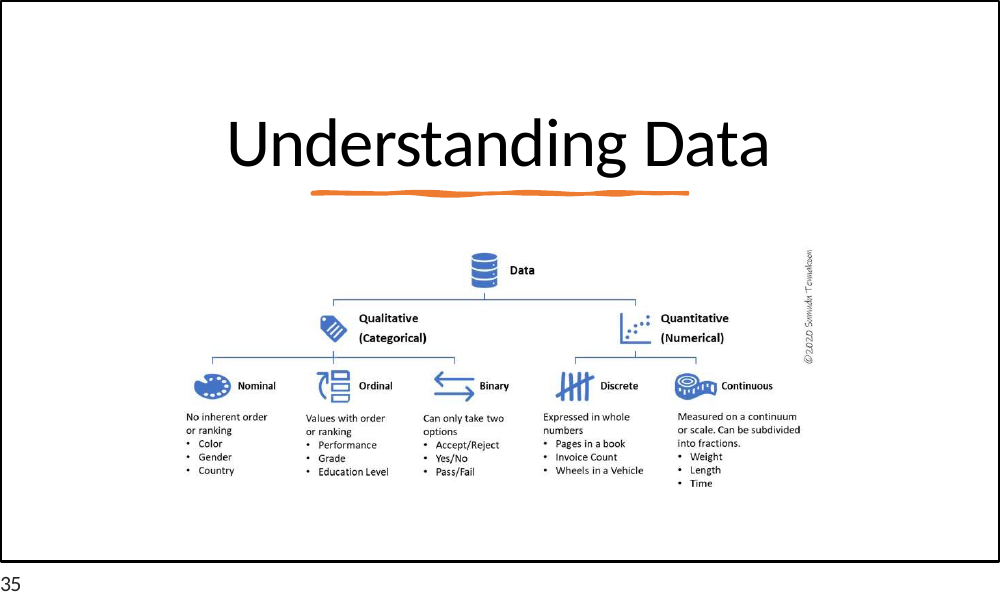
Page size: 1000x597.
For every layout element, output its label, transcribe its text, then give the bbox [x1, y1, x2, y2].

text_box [184, 189, 813, 488]
text_box 35 [0, 567, 25, 596]
text_box [0, 1, 999, 562]
